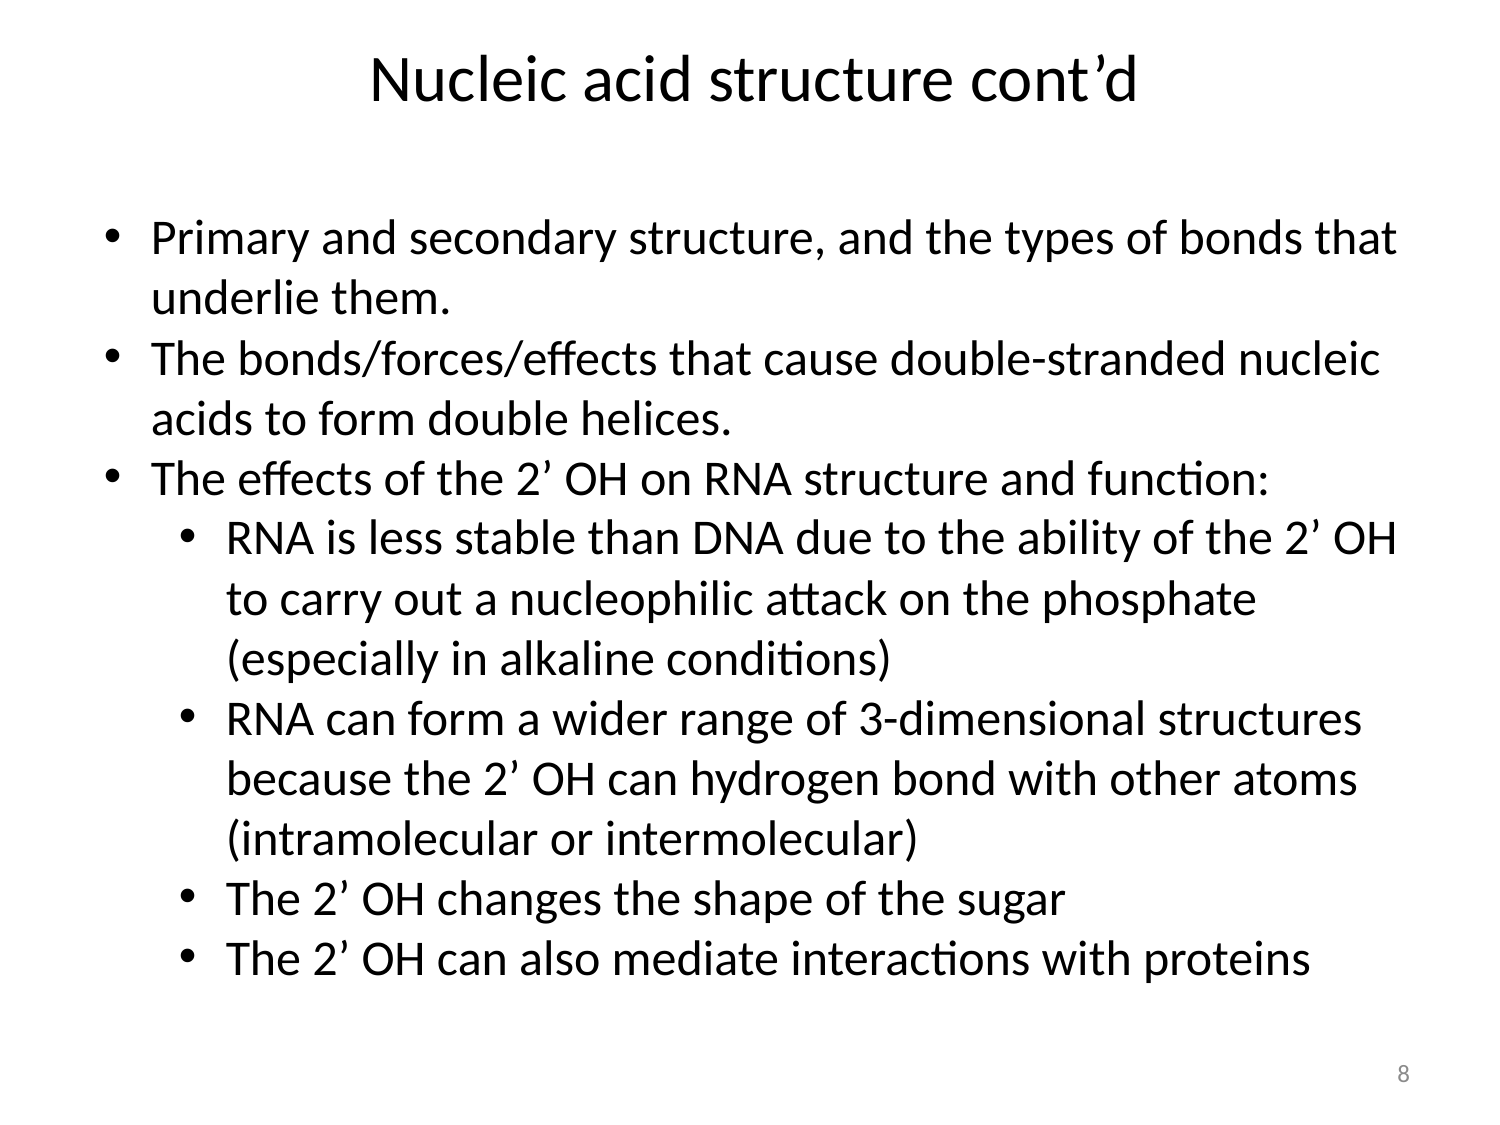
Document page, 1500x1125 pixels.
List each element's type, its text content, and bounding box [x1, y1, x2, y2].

text_box Primary and secondary structure, and the types of bonds that underlie them. The bonds/forces/effects that cause double-stranded nucleic acids to form double helices. The effects of the 2’ OH on RNA structure and function: RNA is less stable than DNA due to the ability of the 2’ OH to carry out a nucleophilic attack on the phosphate (especially in alkaline conditions) RNA can form a wider range of 3-dimensional structures because the 2’ OH can hydrogen bond with other atoms (intramolecular or intermolecular) The 2’ OH changes the shape of the sugar The 2’ OH can also mediate interactions with proteins [89, 197, 1459, 1053]
slide_number 8 [1074, 1053, 1425, 1103]
text_box Nucleic acid structure cont’d [68, 26, 1442, 122]
